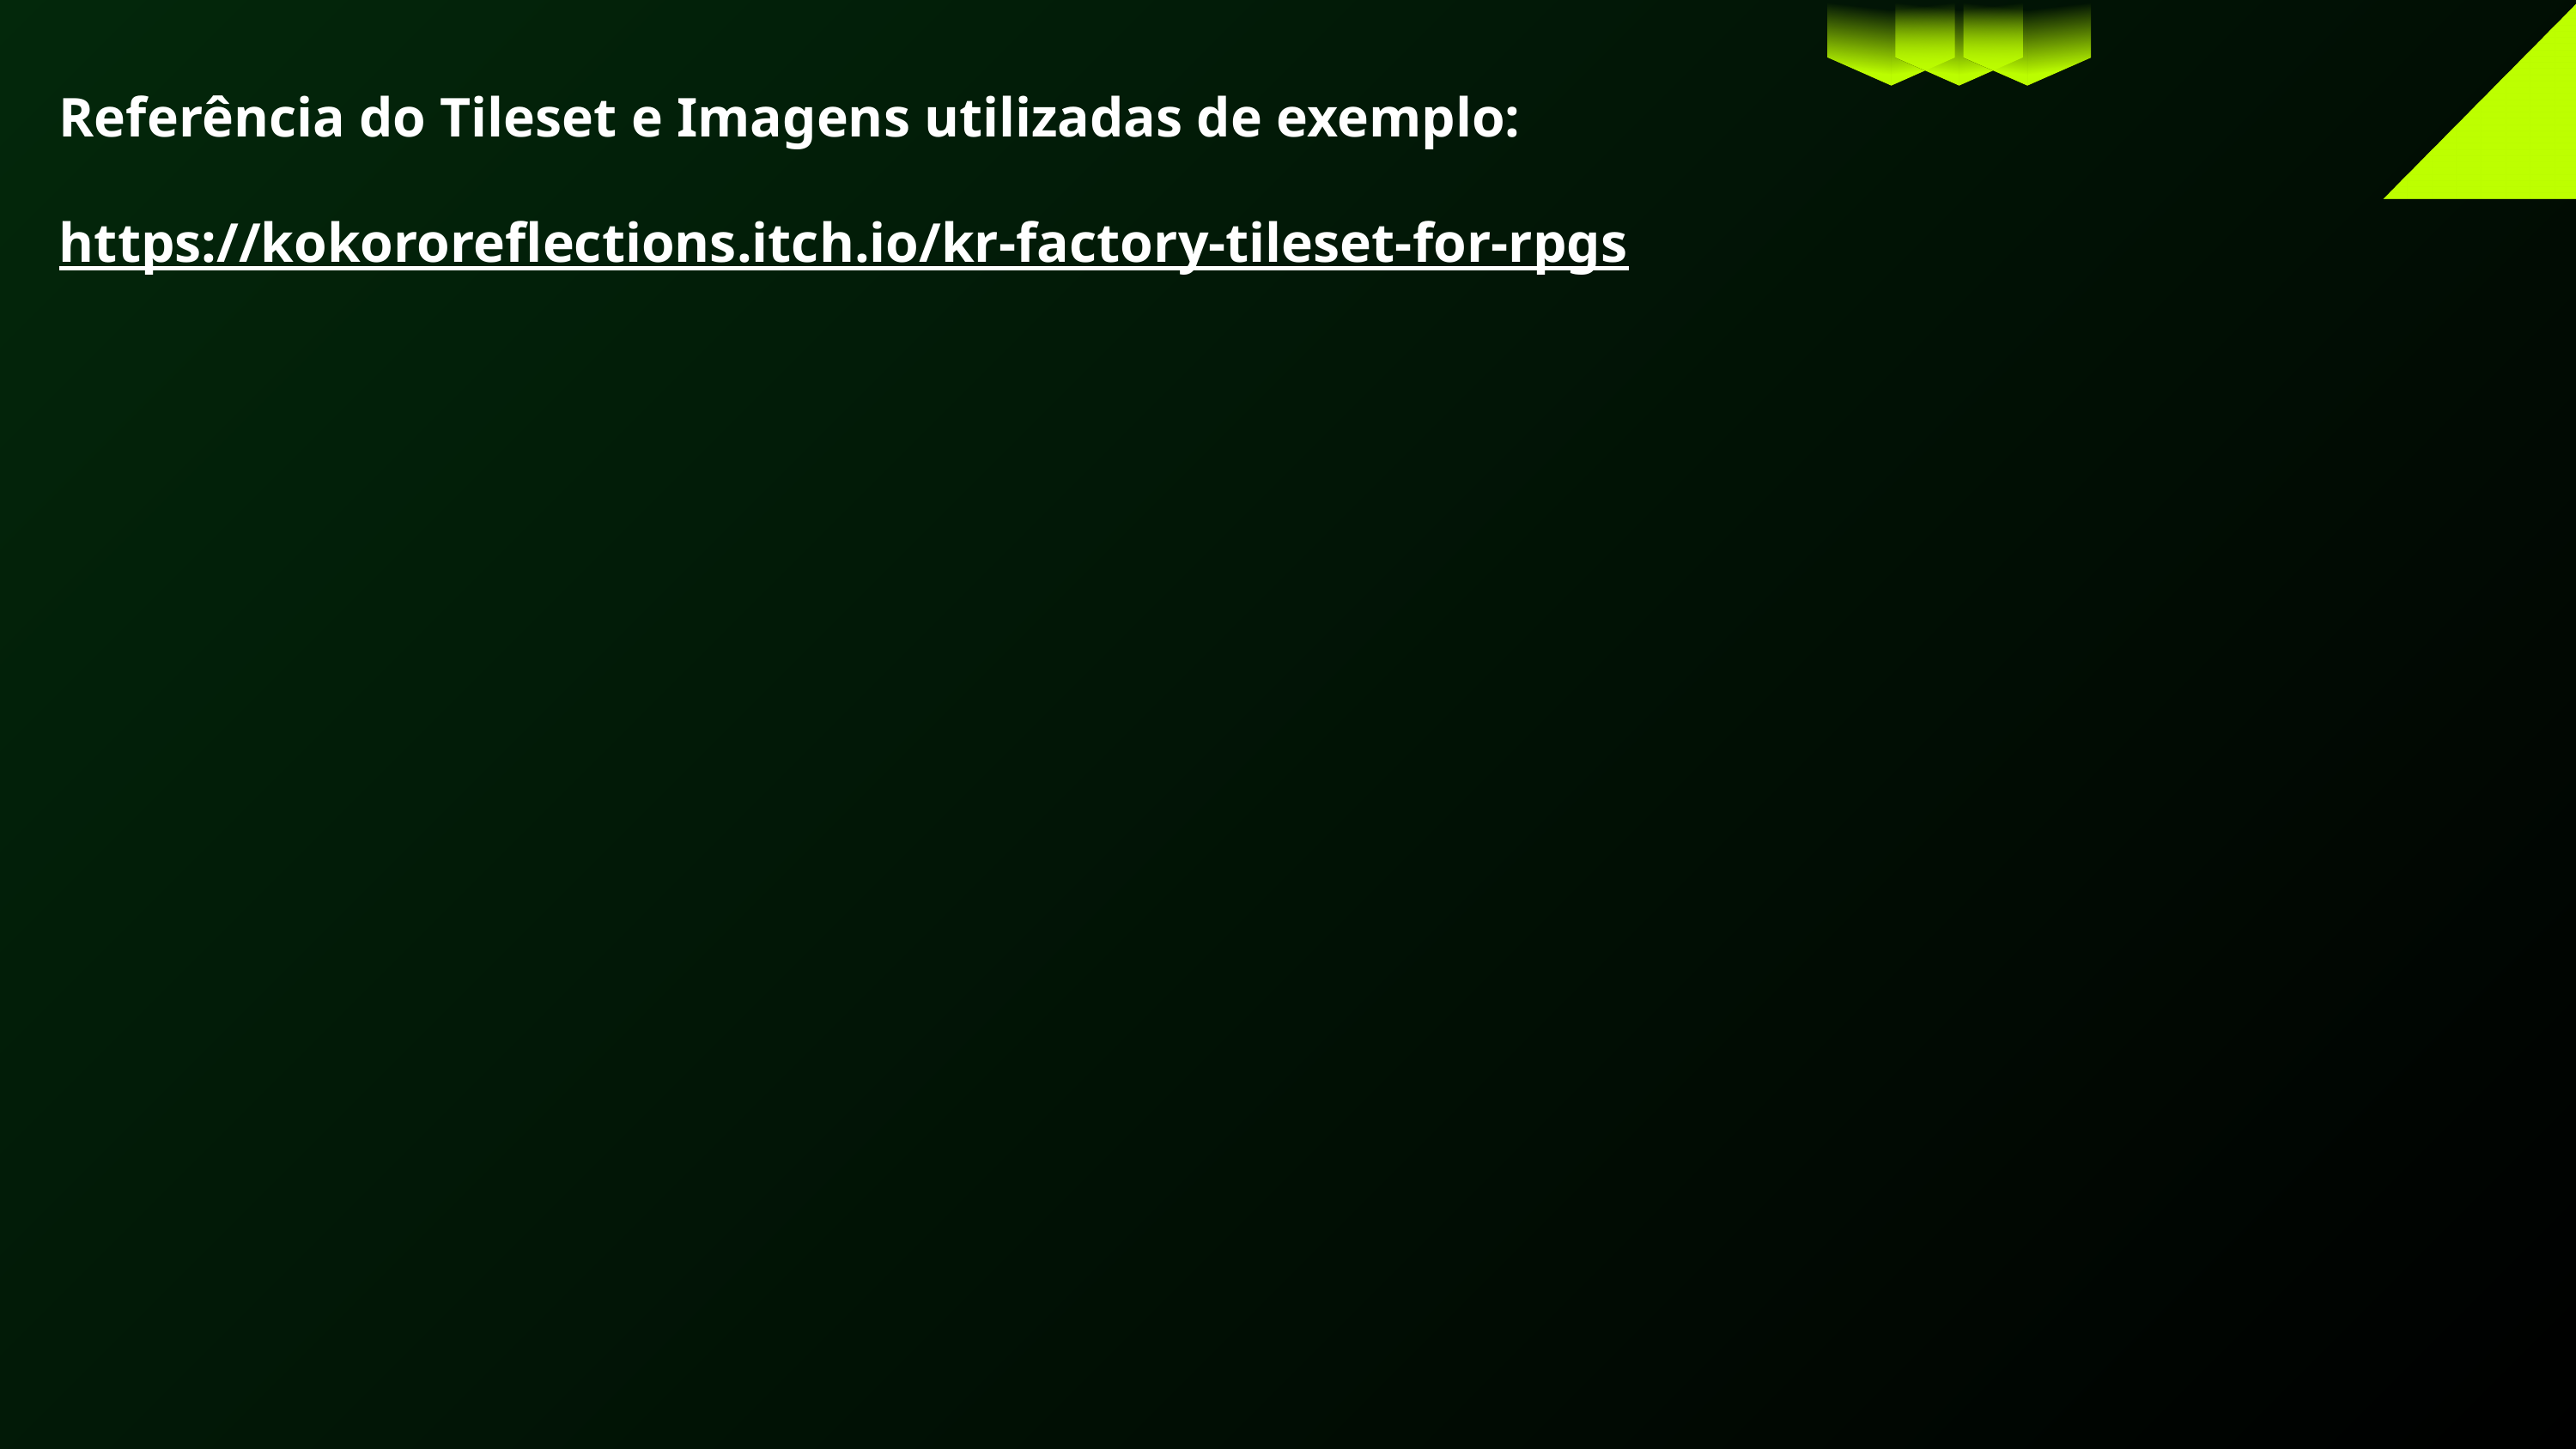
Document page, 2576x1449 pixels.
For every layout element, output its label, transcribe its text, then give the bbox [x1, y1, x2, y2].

text_box [2383, 0, 2576, 199]
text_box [1826, 0, 2092, 86]
text_box Referência do Tileset e Imagens utilizadas de exemplo: https://kokororeflections.itch.io/kr-factory-tileset-for-rpgs [58, 84, 1759, 273]
